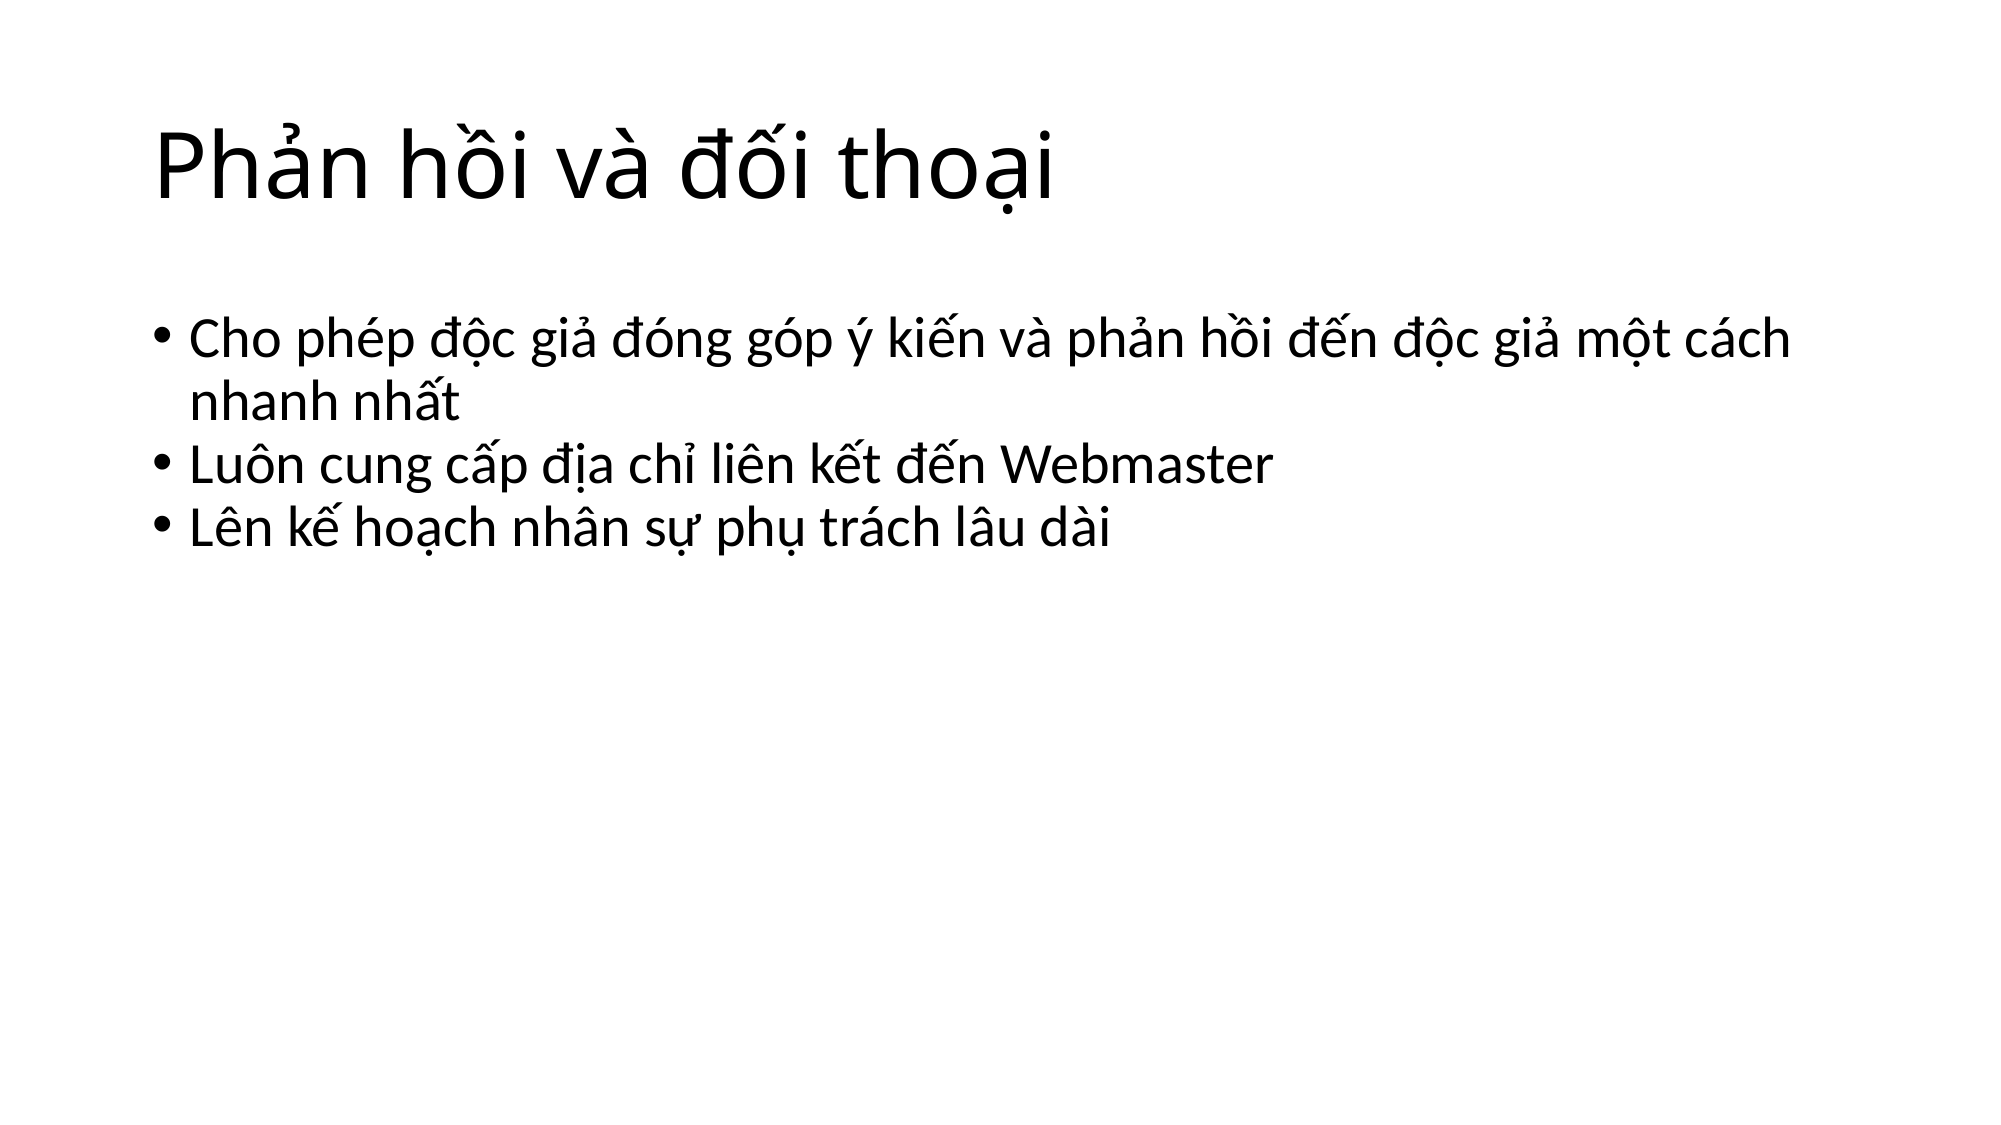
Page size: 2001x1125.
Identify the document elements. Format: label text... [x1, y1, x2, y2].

title Phản hồi và đối thoại [137, 59, 1863, 278]
list Cho phép độc giả đóng góp ý kiến và phản hồi đến độc giả một cách nhanh nhất Luôn cung cấp địa chỉ liên kết đến Webmaster Lên kế hoạch nhân sự phụ trách lâu dài [137, 299, 1863, 1014]
